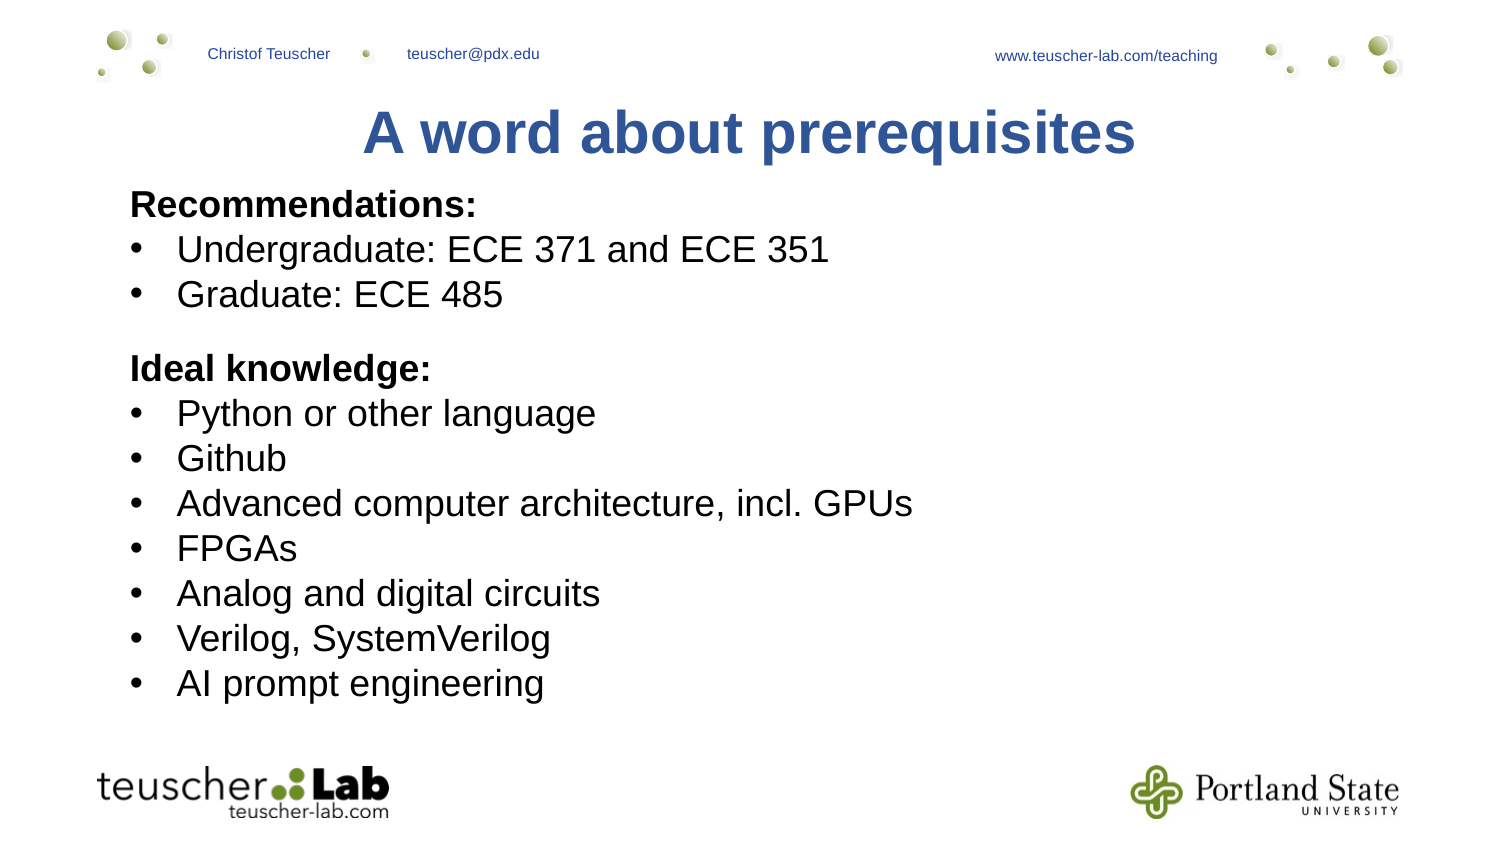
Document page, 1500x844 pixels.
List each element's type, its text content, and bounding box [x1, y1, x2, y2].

picture [1130, 765, 1399, 819]
picture [97, 766, 389, 818]
text_box Recommendations: Undergraduate: ECE 371 and ECE 351 Graduate: ECE 485 Ideal knowledge: Python or other language Github Advanced computer architecture, incl. GPUs FPGAs Analog and digital circuits Verilog, SystemVerilog AI prompt engineering [115, 172, 1356, 817]
text_box A word about prerequisites [0, 96, 1500, 173]
